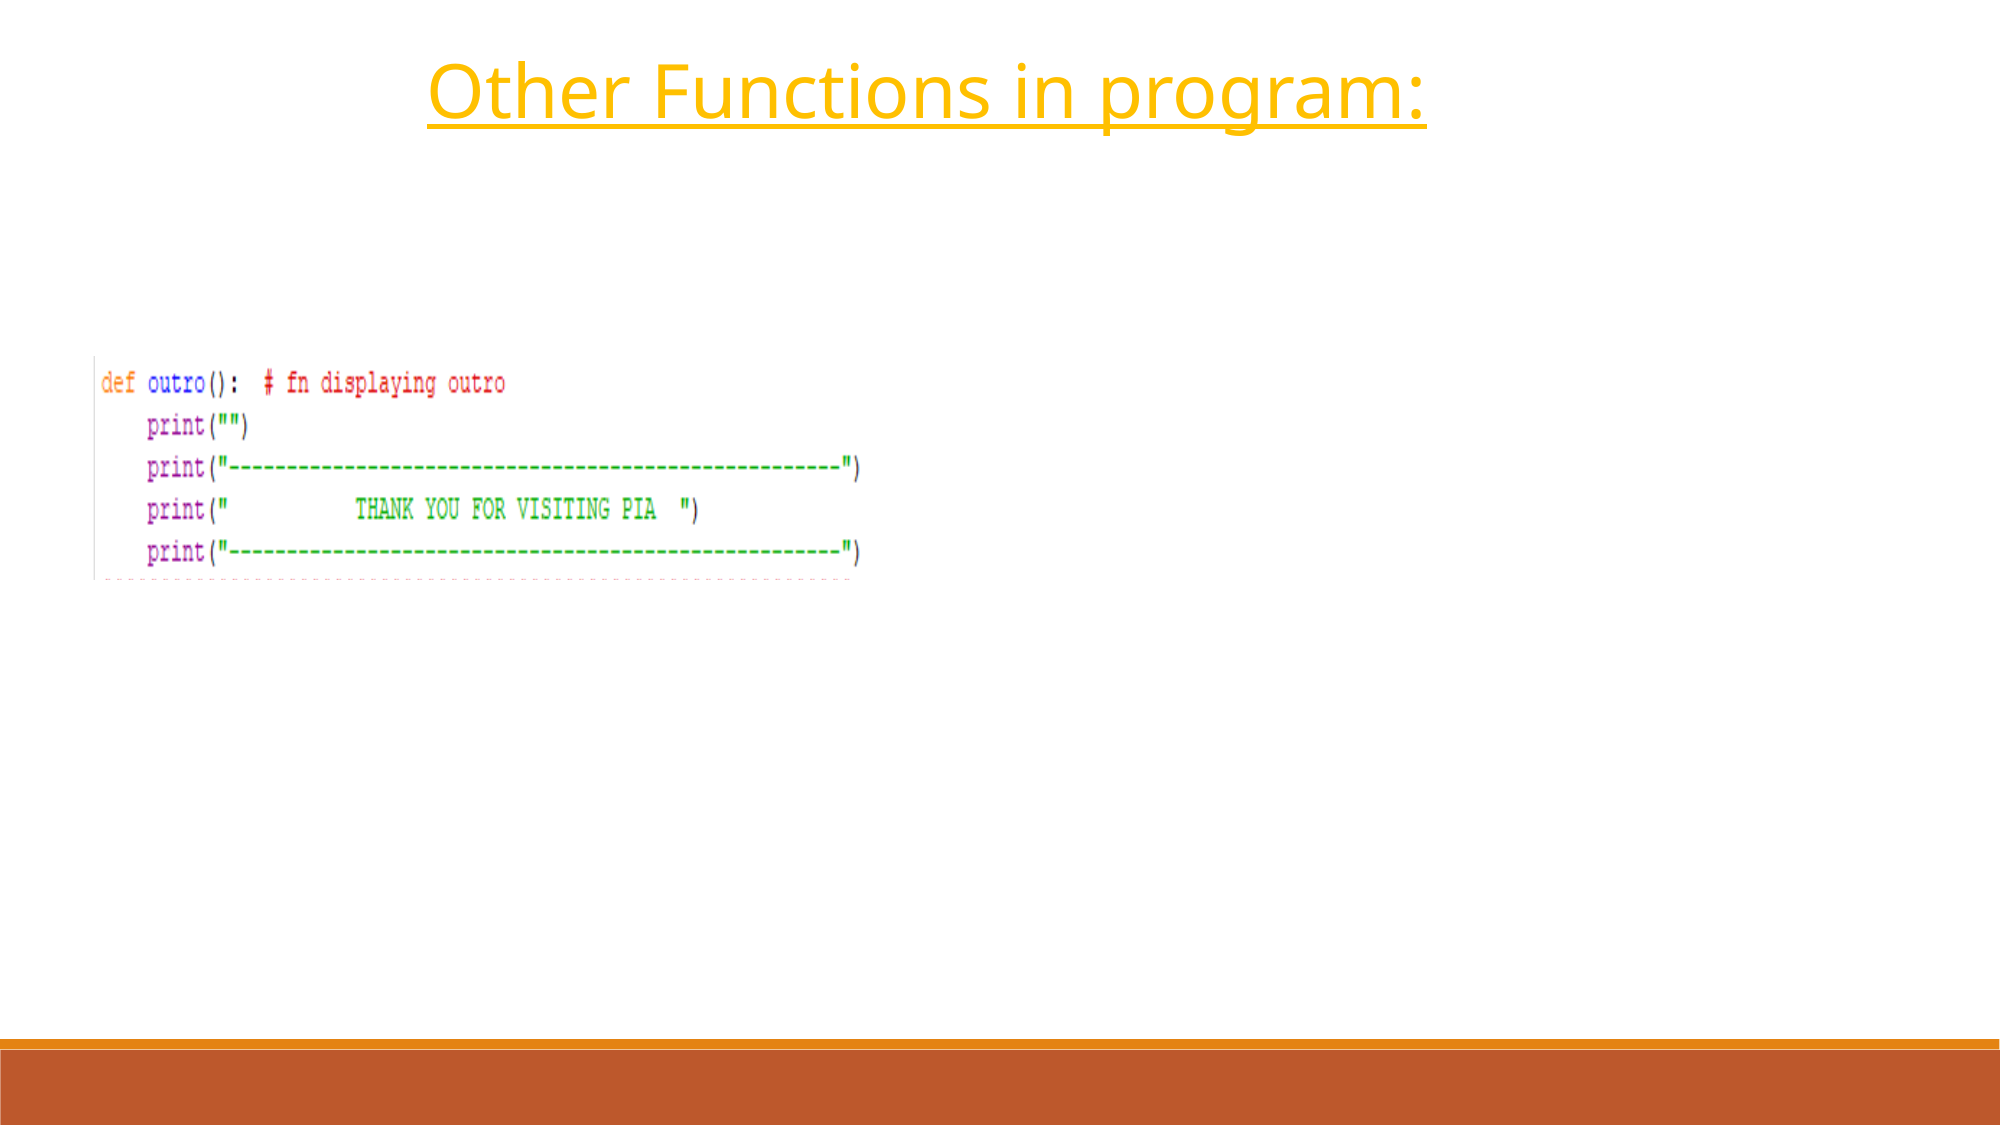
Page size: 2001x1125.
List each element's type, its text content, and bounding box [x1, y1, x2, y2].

picture [93, 355, 932, 580]
text_box Other Functions in program: [411, 35, 1969, 141]
